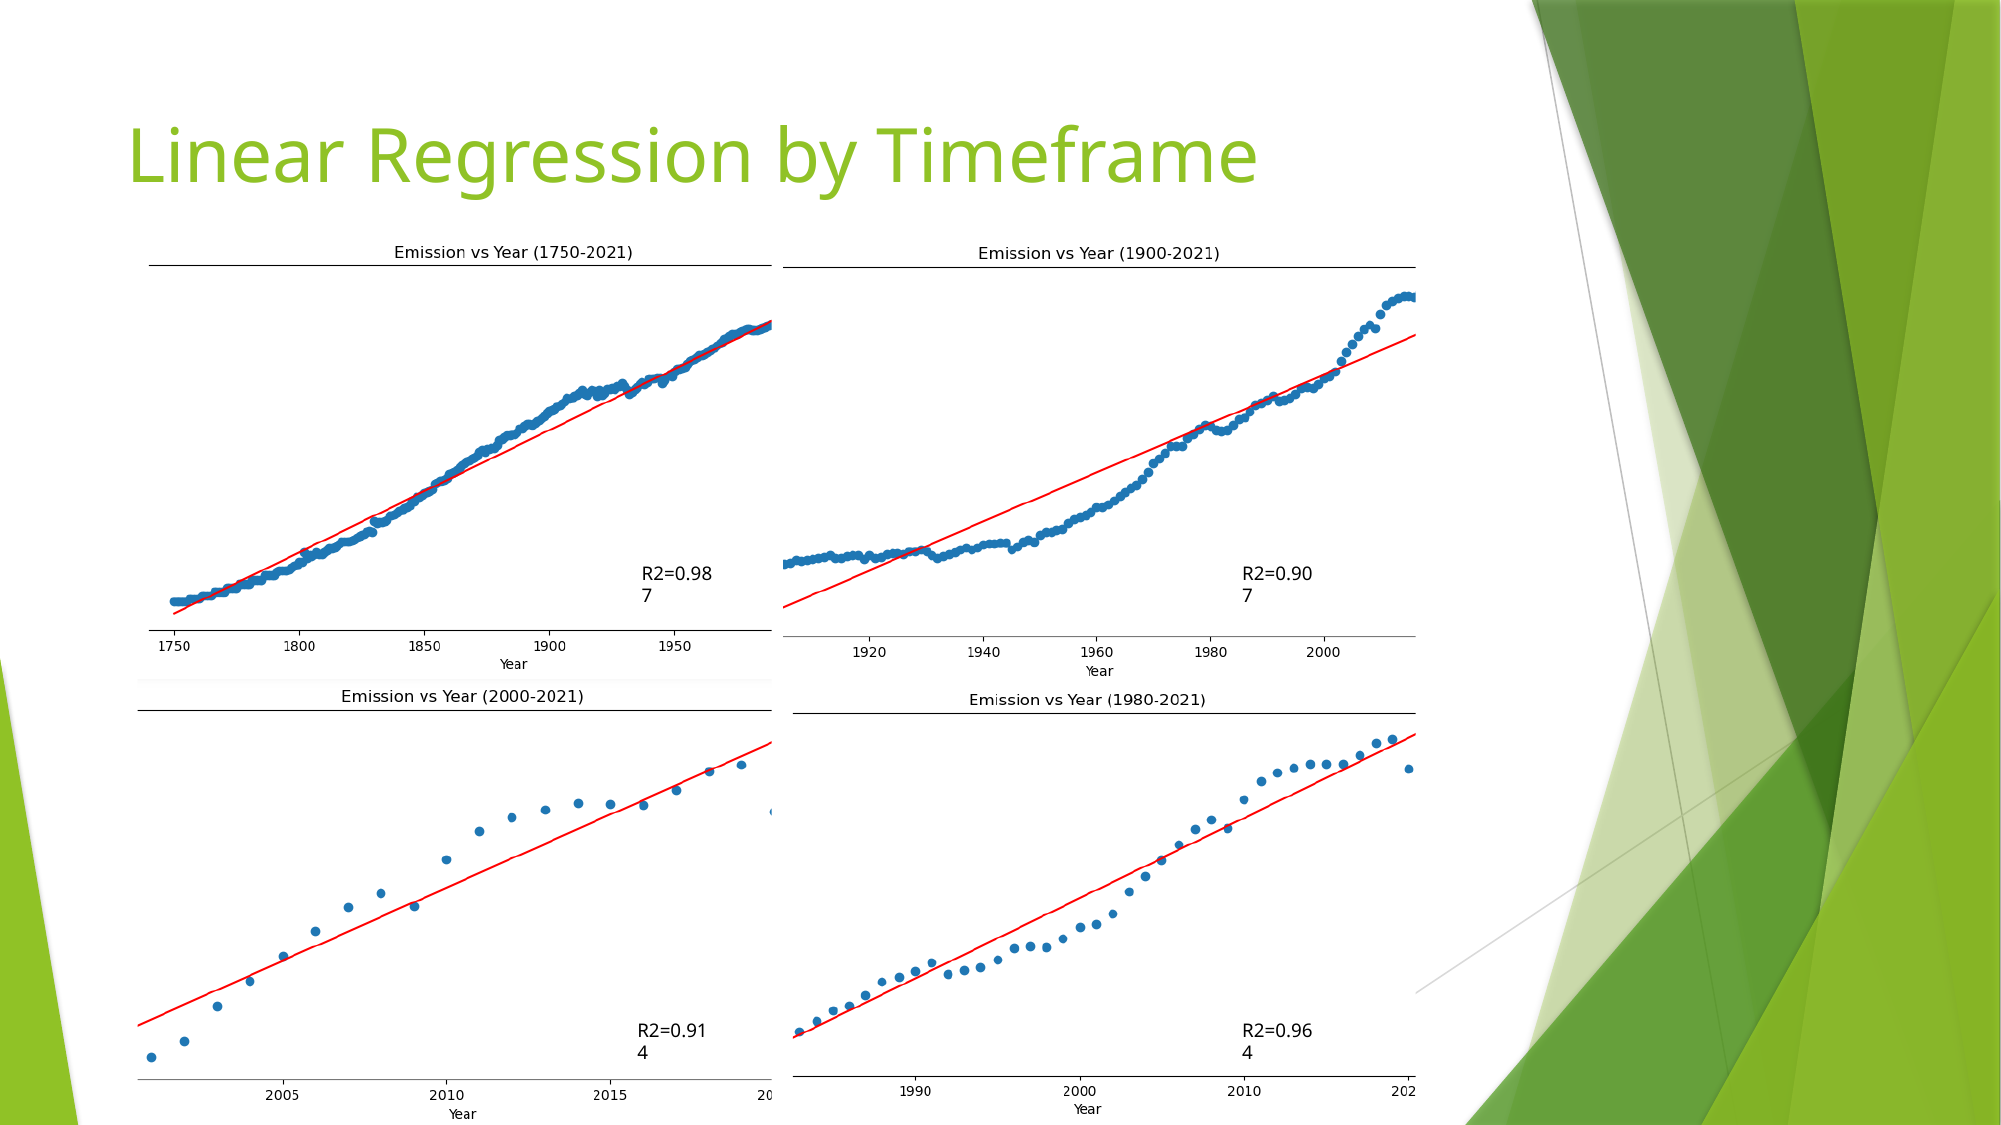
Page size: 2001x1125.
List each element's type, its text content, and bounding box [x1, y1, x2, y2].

text_box [0, 657, 80, 1125]
picture [782, 236, 1417, 1125]
picture [137, 236, 773, 1124]
title Linear Regression by Timeframe [111, 99, 1522, 317]
